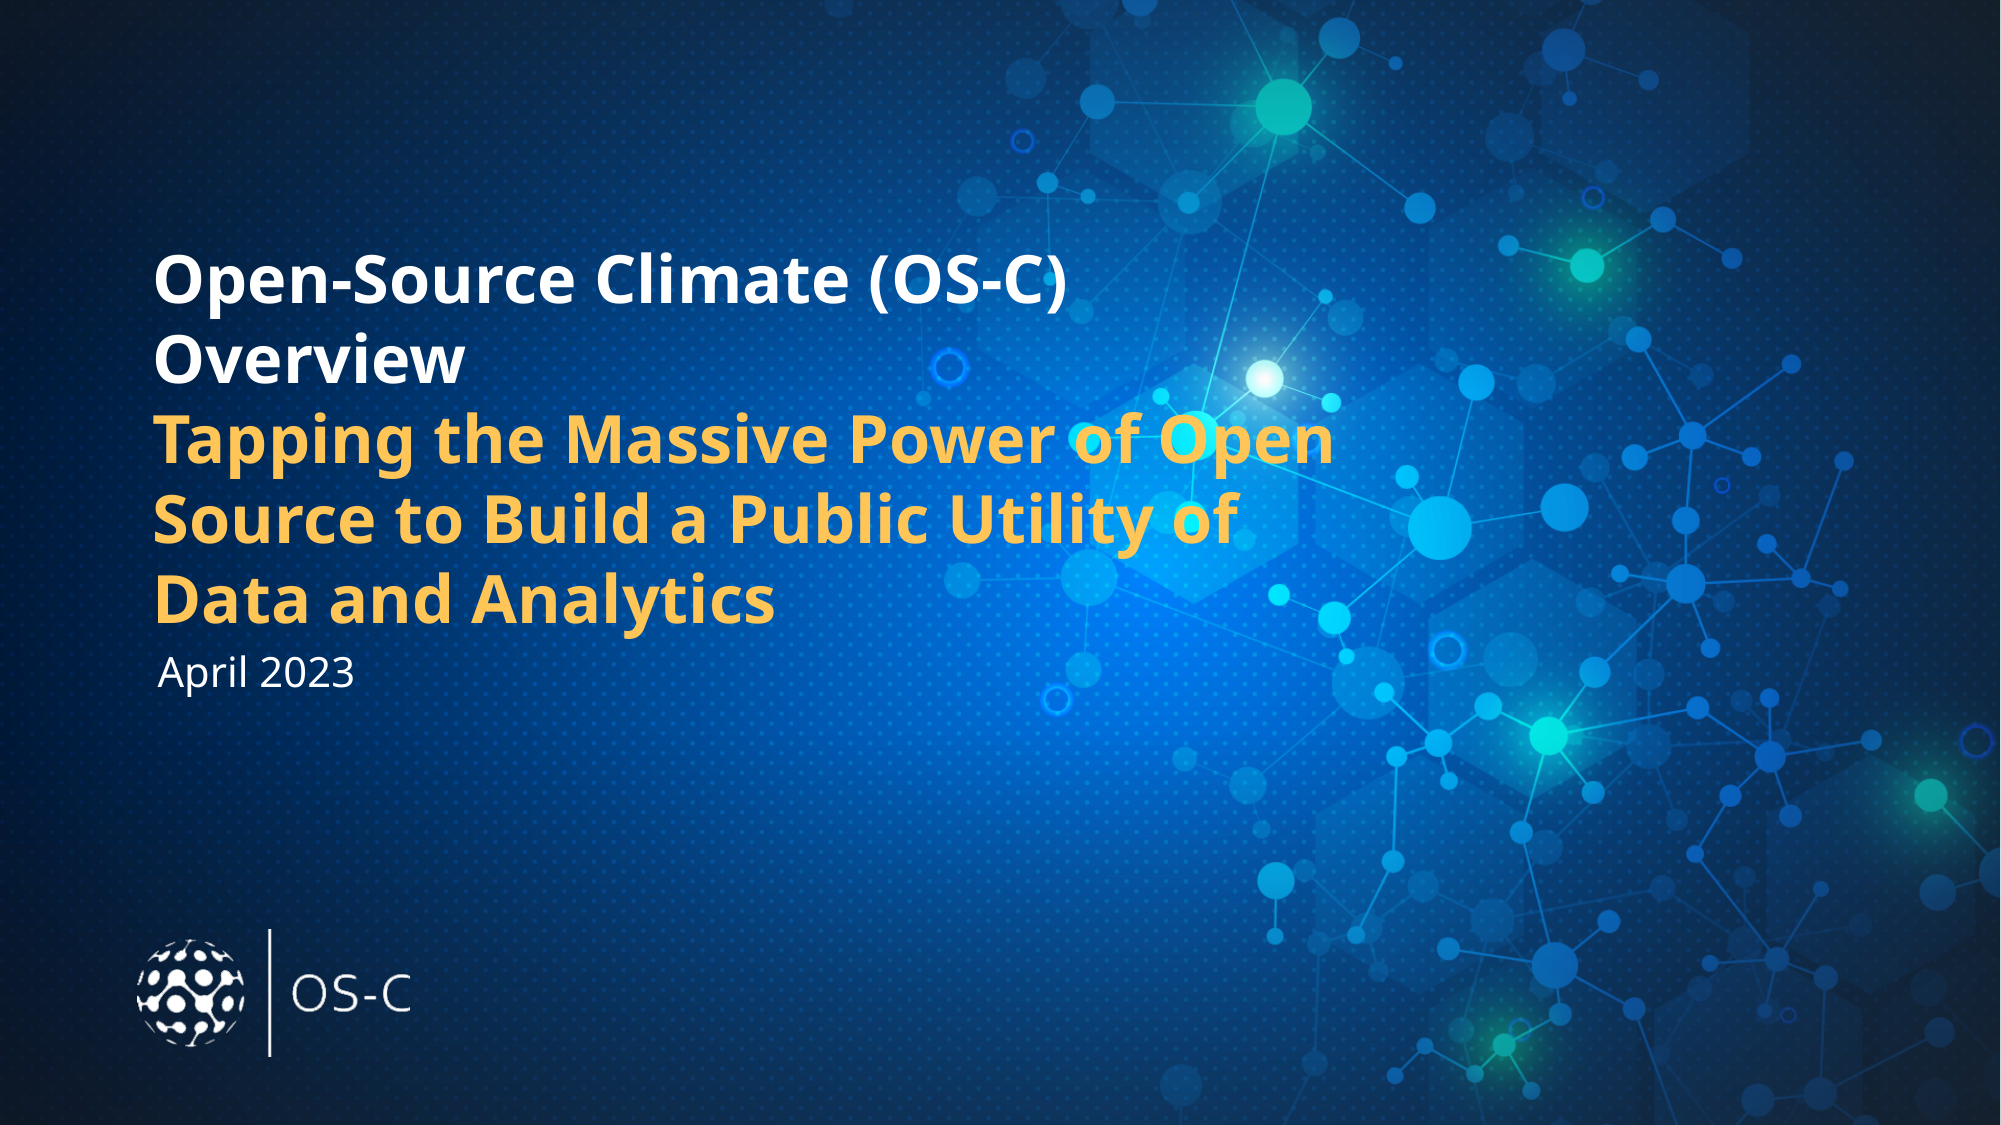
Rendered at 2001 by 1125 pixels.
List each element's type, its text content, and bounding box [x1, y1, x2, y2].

picture [0, 28, 1956, 1098]
title Open-Source Climate (OS-C) Overview Tapping the Massive Power of Open Source to Build a Public Utility of Data and Analytics [137, 240, 1364, 633]
subtitle April 2023 [137, 565, 1100, 704]
